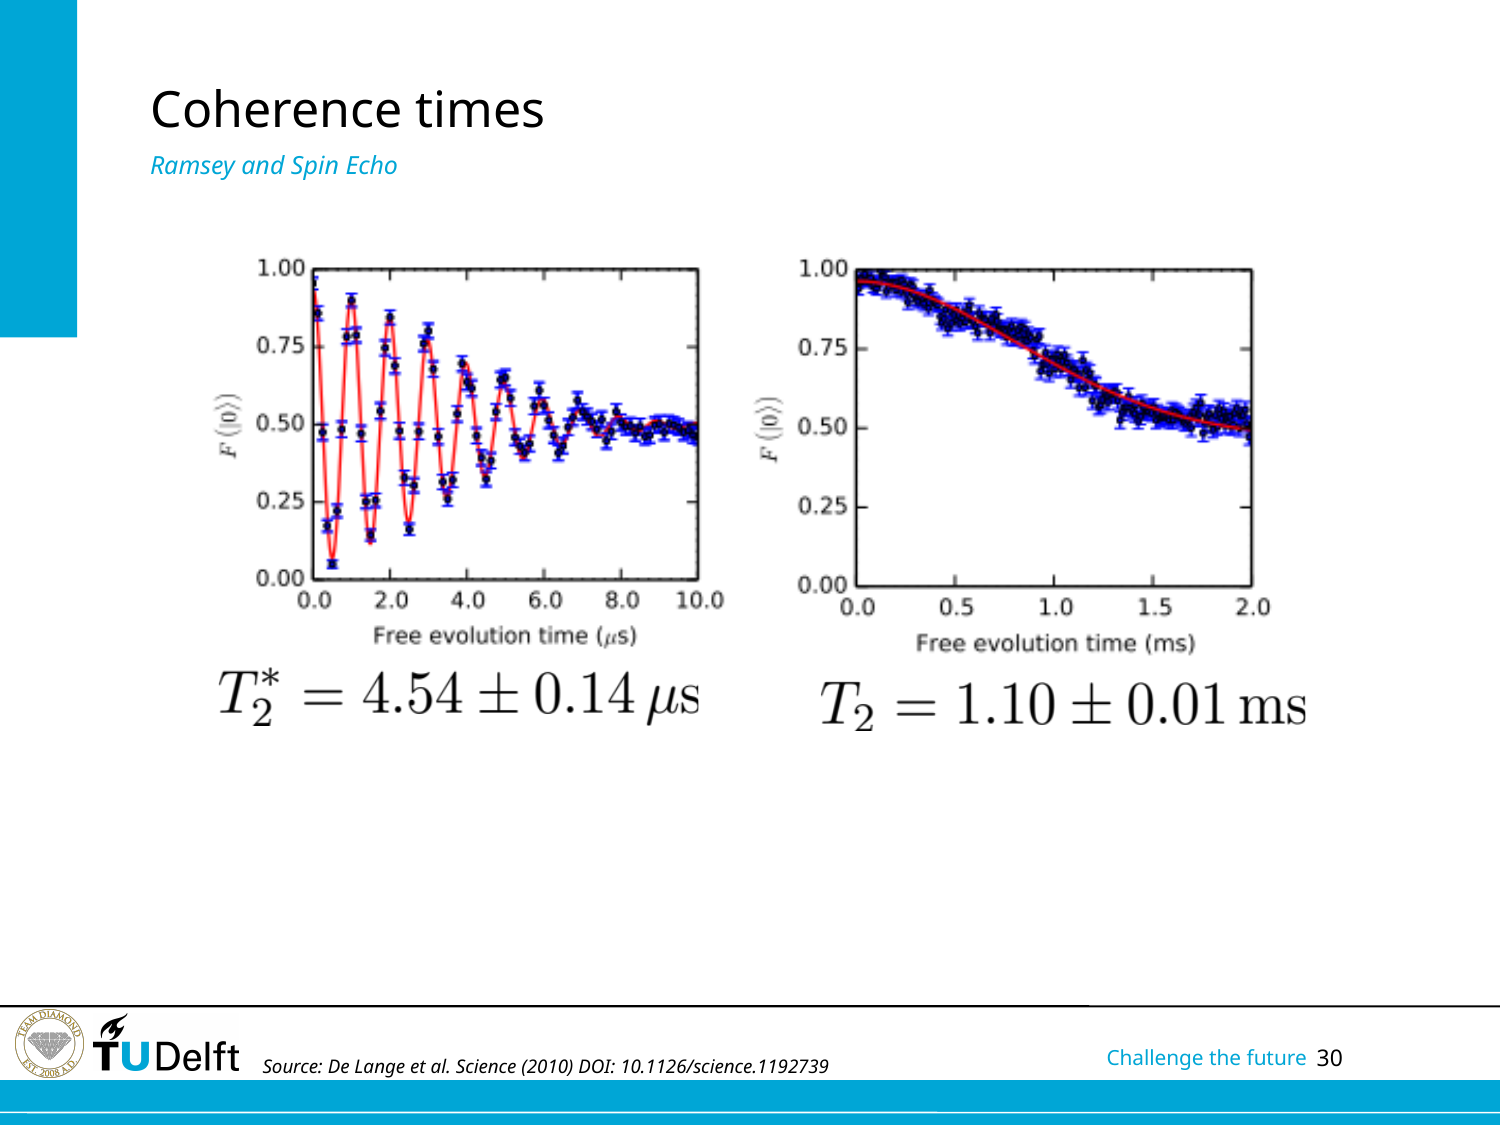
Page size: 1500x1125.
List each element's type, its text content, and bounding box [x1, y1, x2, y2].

picture [820, 681, 1306, 732]
list Ramsey and Spin Echo [150, 139, 1328, 180]
title Coherence times [150, 12, 1325, 138]
picture [15, 1009, 84, 1078]
list Source: De Lange et al. Science (2010) DOI: 10.1126/science.1192739 [262, 1018, 1103, 1078]
picture [93, 1013, 239, 1071]
picture [194, 239, 1285, 726]
